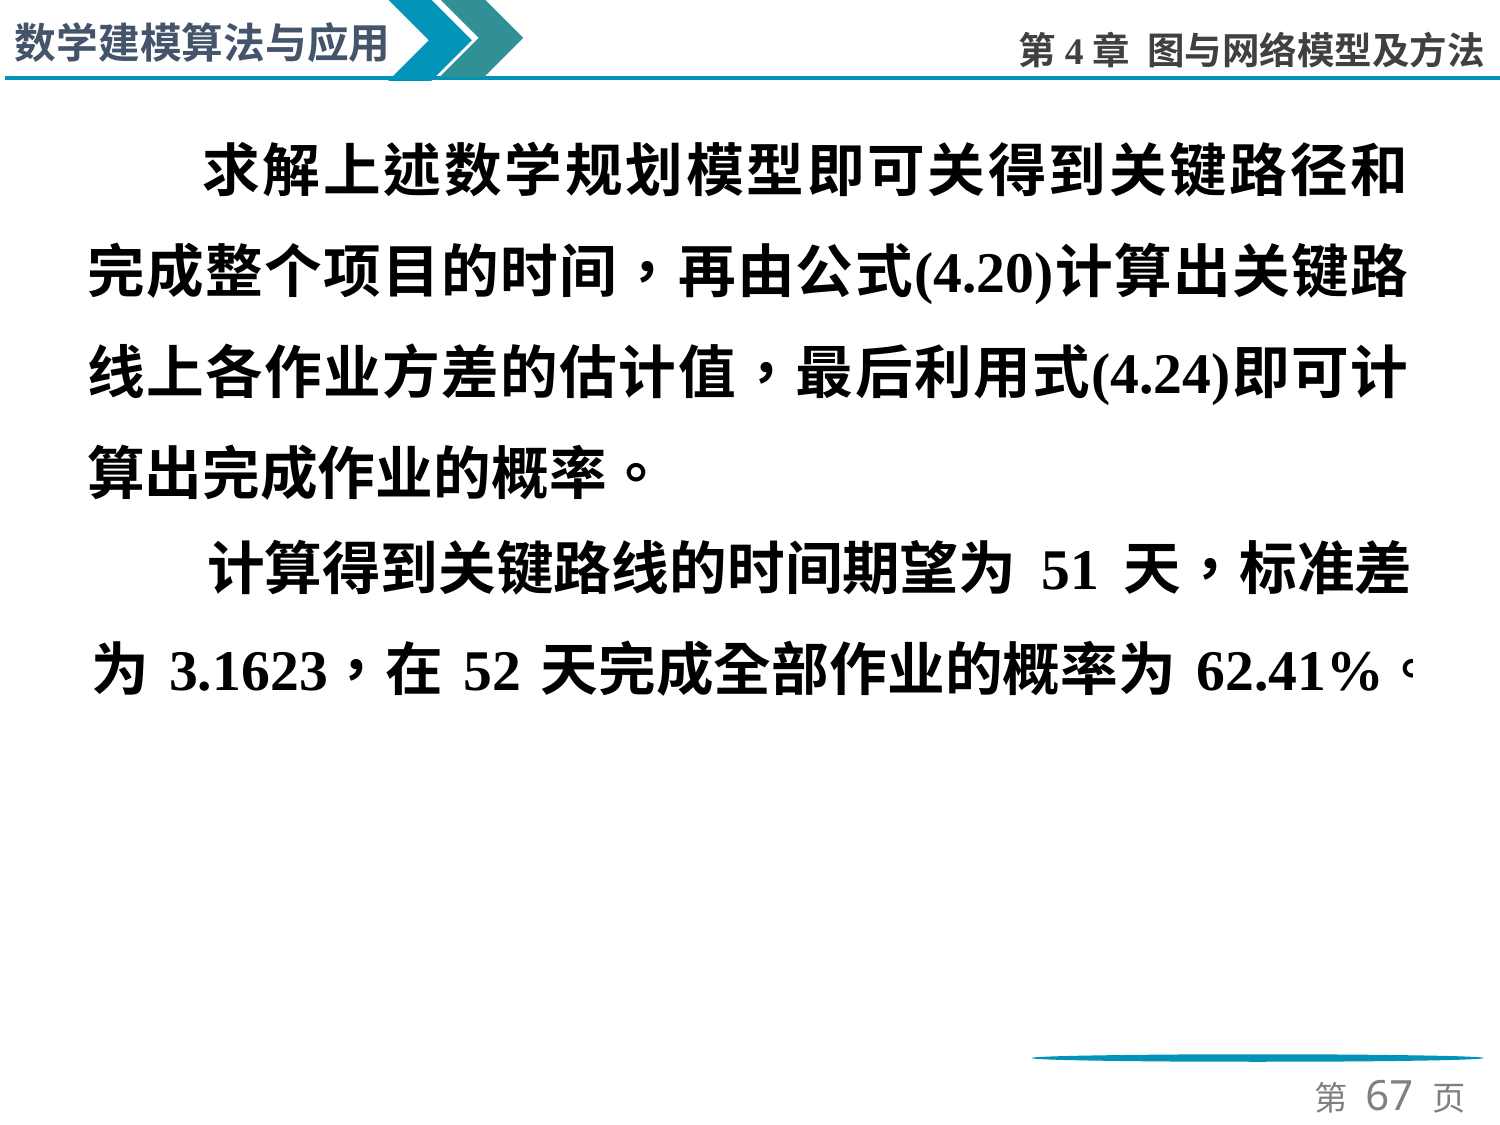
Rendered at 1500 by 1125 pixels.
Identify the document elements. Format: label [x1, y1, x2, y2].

text_box [91, 530, 1413, 1005]
text_box [86, 132, 1409, 607]
